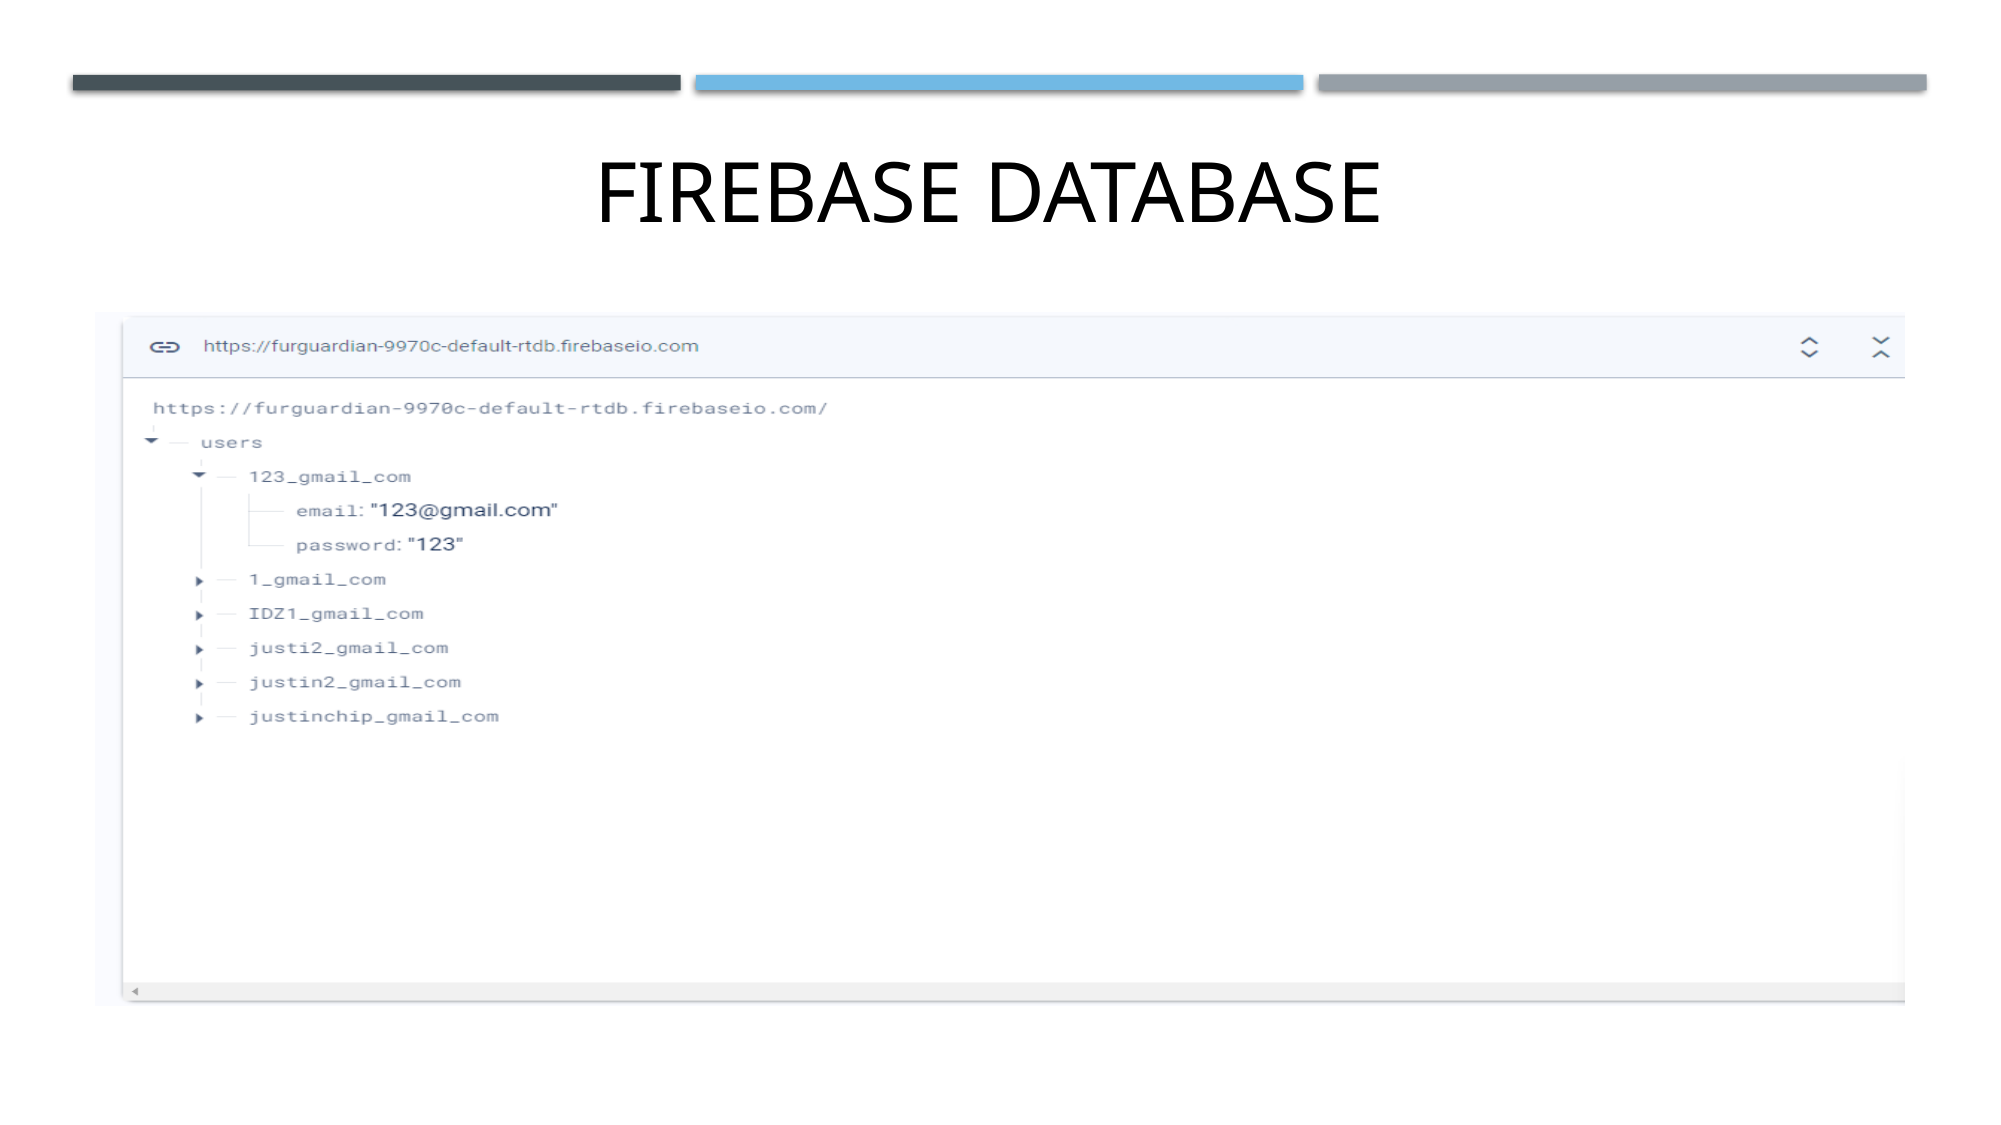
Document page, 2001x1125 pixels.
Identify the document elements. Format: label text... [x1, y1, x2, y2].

picture [94, 311, 1906, 1006]
title Firebase Database [95, 119, 1905, 247]
